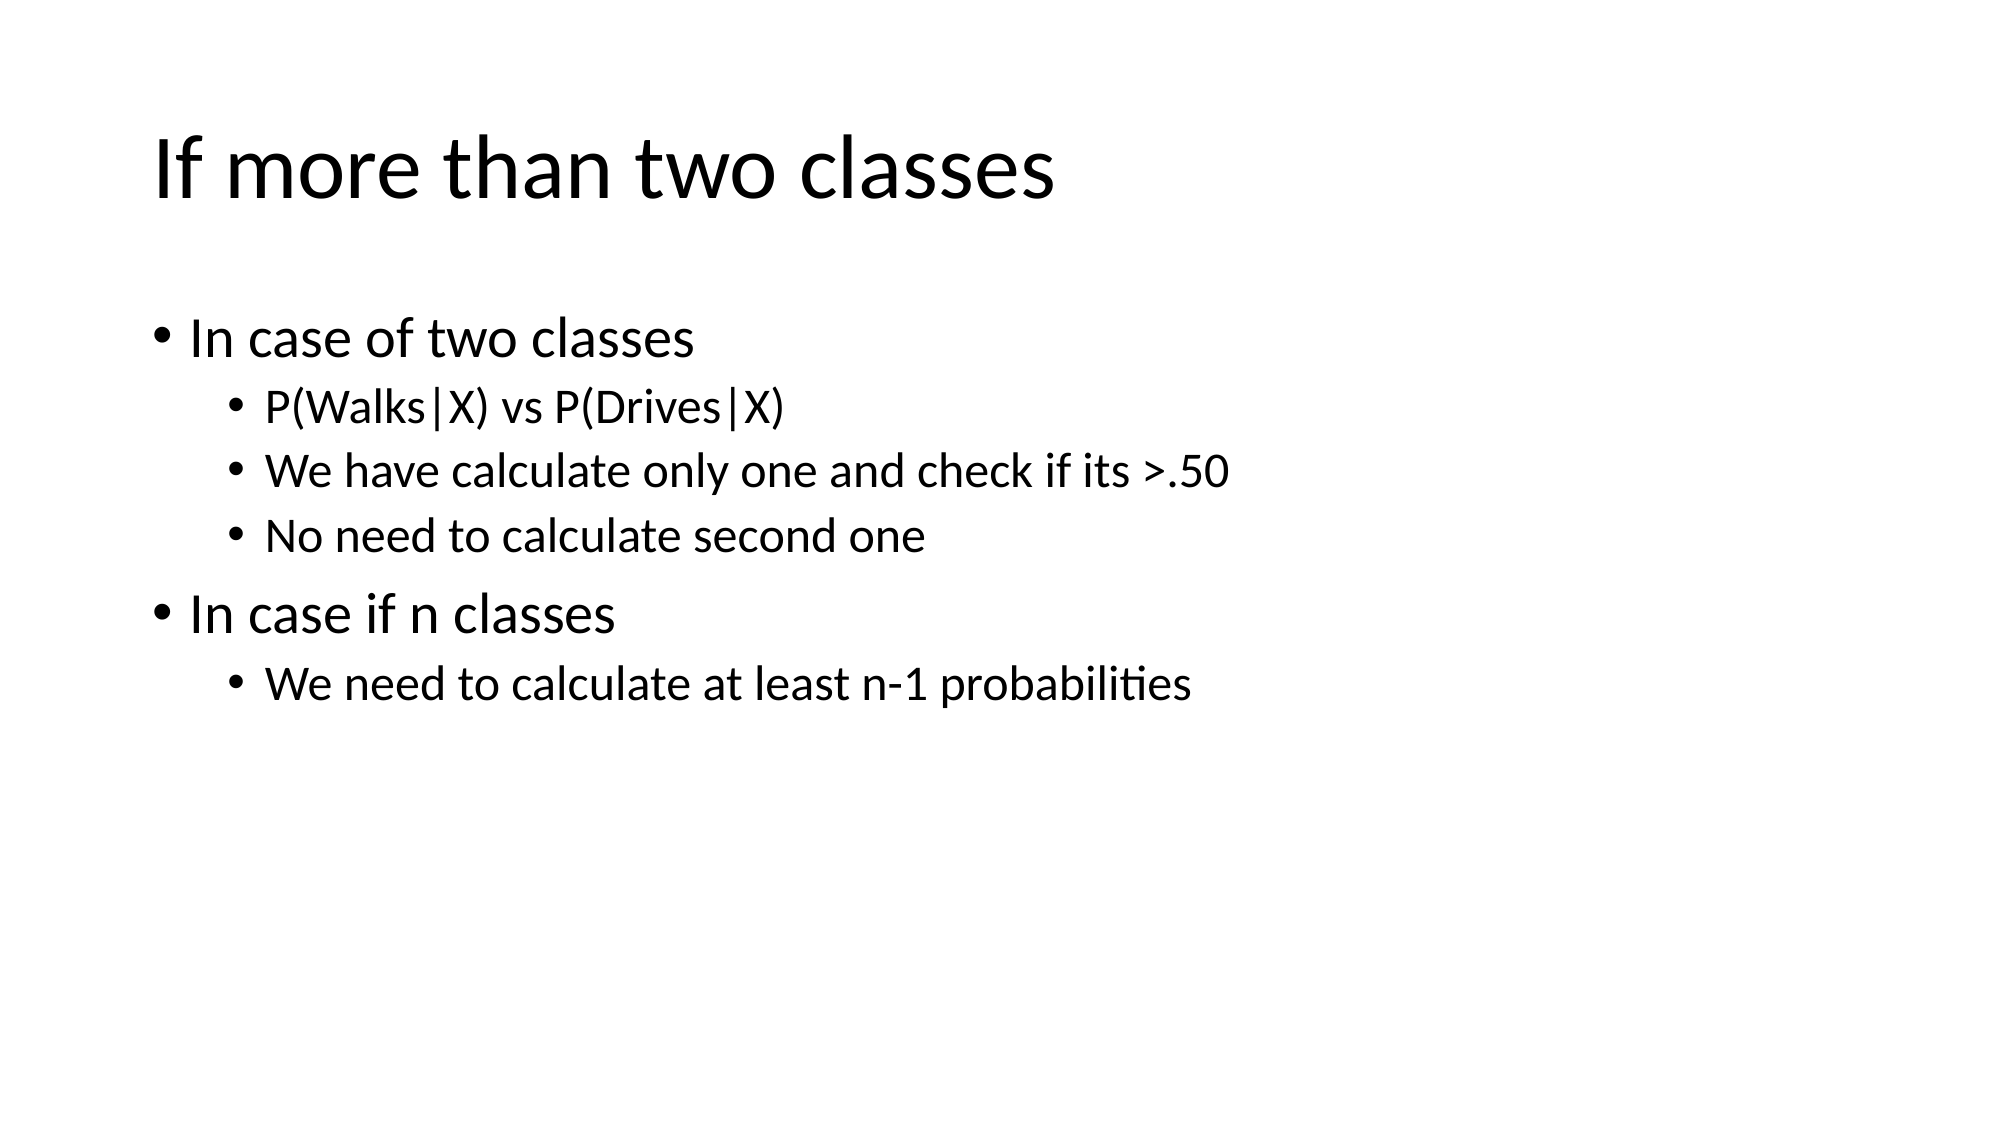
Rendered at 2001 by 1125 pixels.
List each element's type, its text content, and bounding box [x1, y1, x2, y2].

list In case of two classes P(Walks|X) vs P(Drives|X) We have calculate only one and check if its >.50 No need to calculate second one In case if n classes We need to calculate at least n-1 probabilities [137, 299, 1863, 1014]
title If more than two classes [137, 59, 1863, 278]
